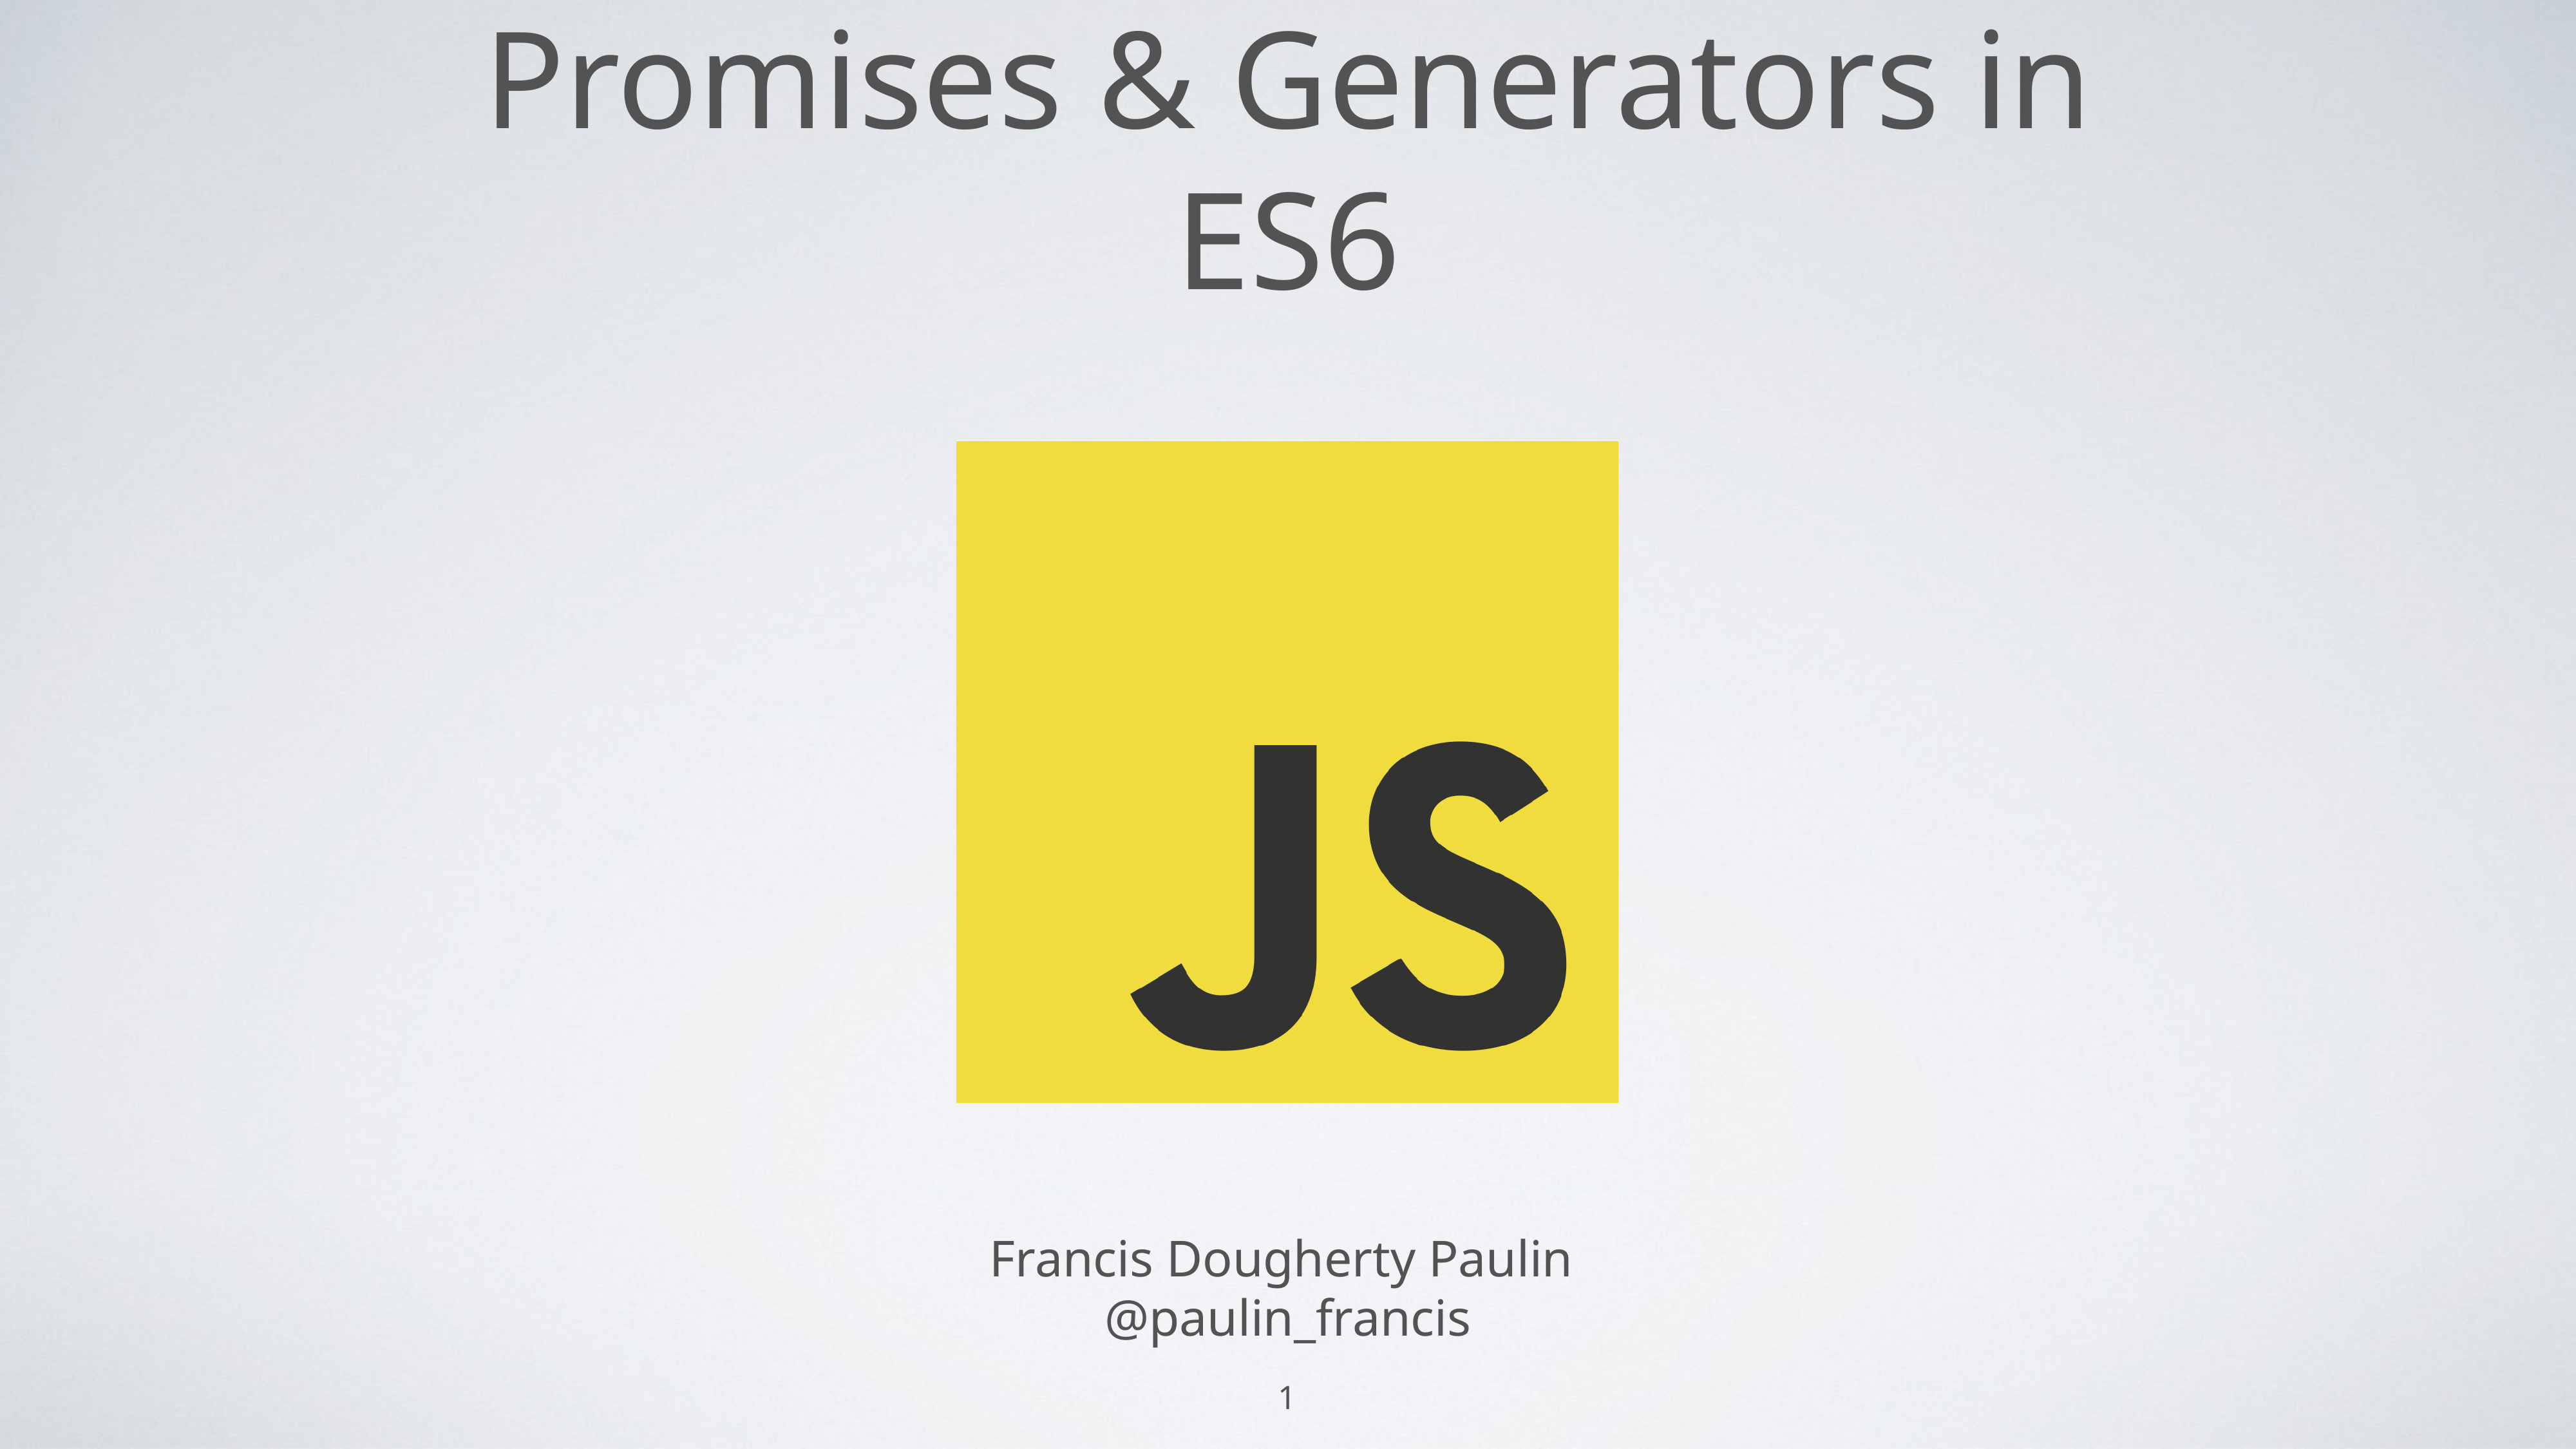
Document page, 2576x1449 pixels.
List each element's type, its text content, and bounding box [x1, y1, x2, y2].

text_box 1 [1208, 1377, 1367, 1421]
picture [0, 0, 2576, 1449]
title Promises & Generators in ES6 [375, 124, 2201, 317]
list Francis Dougherty Paulin @paulin_francis [375, 1227, 2201, 1361]
